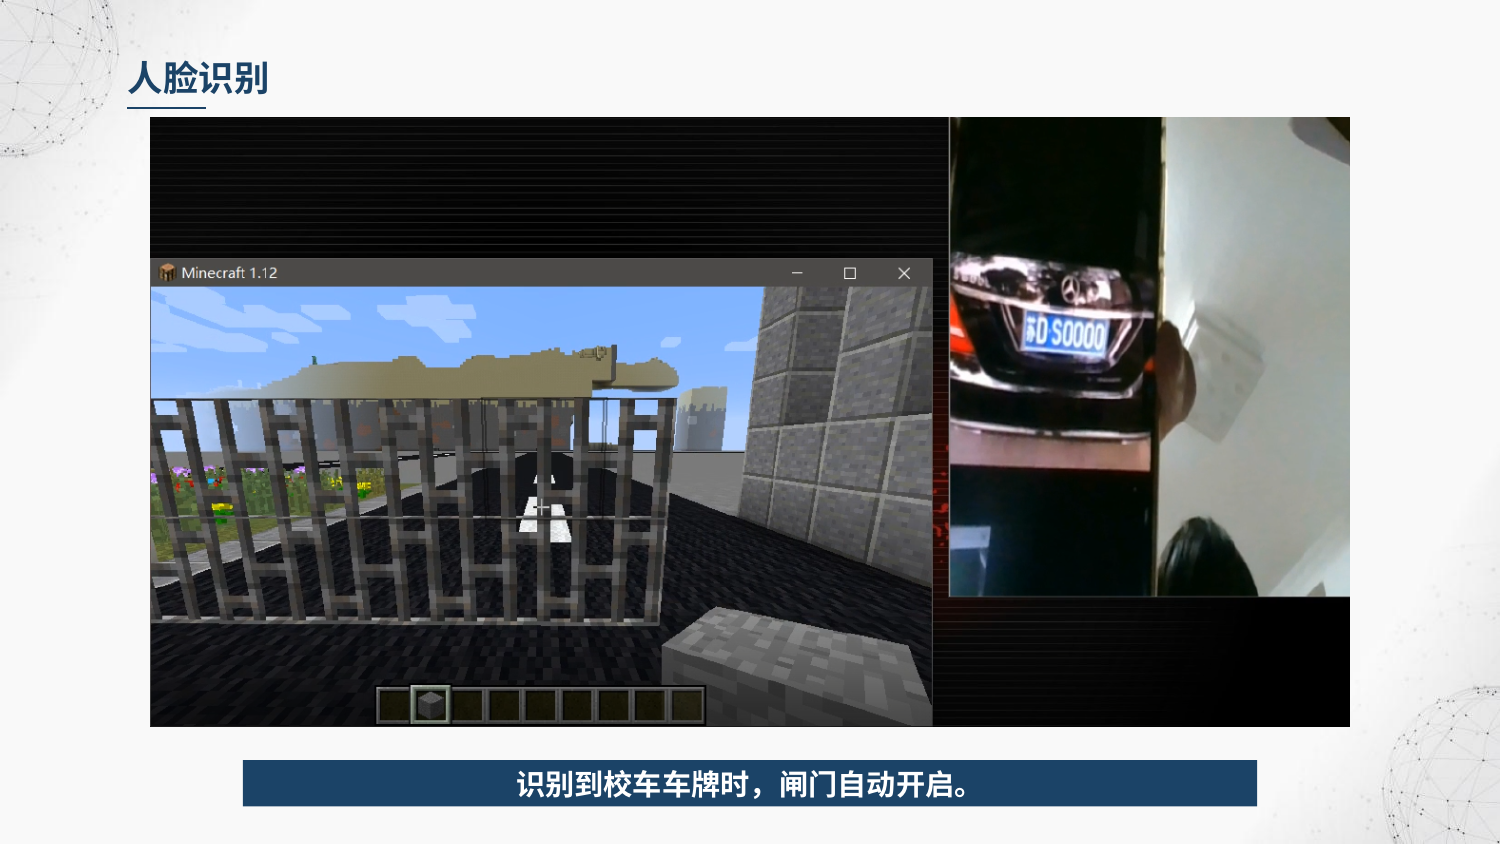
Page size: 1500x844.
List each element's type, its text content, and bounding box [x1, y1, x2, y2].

text_box 识别到校车车牌时，闸门自动开启。 [242, 759, 1258, 807]
text_box 人脸识别 [116, 50, 488, 105]
picture [0, 0, 1500, 844]
